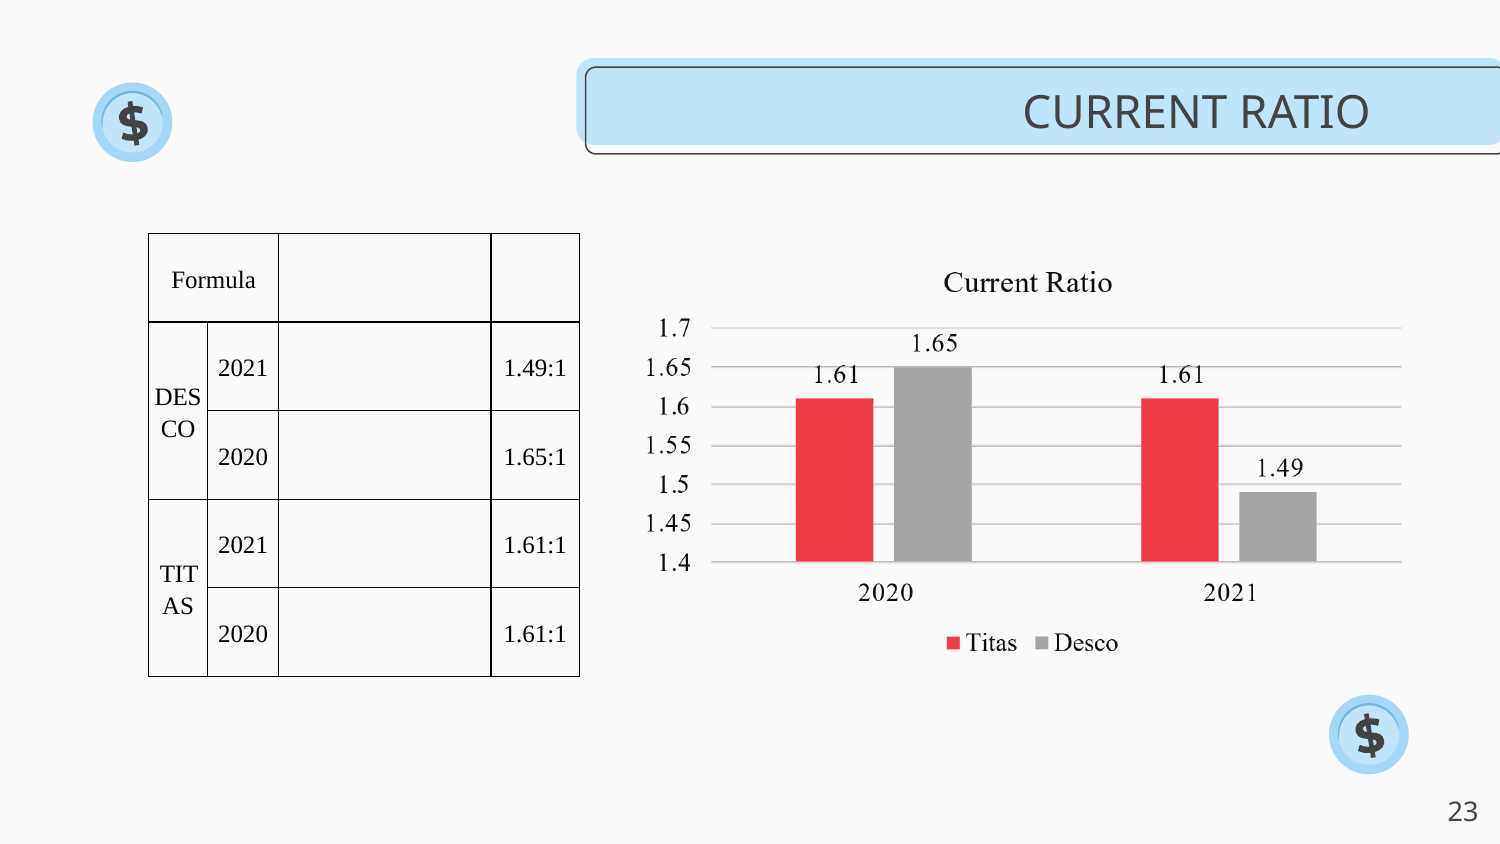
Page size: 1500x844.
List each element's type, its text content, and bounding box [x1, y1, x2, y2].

picture [643, 266, 1402, 659]
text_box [89, 82, 176, 163]
slide_number 23 [1403, 779, 1494, 844]
title CURRENT RATIO [806, 70, 1386, 150]
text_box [1325, 694, 1412, 775]
